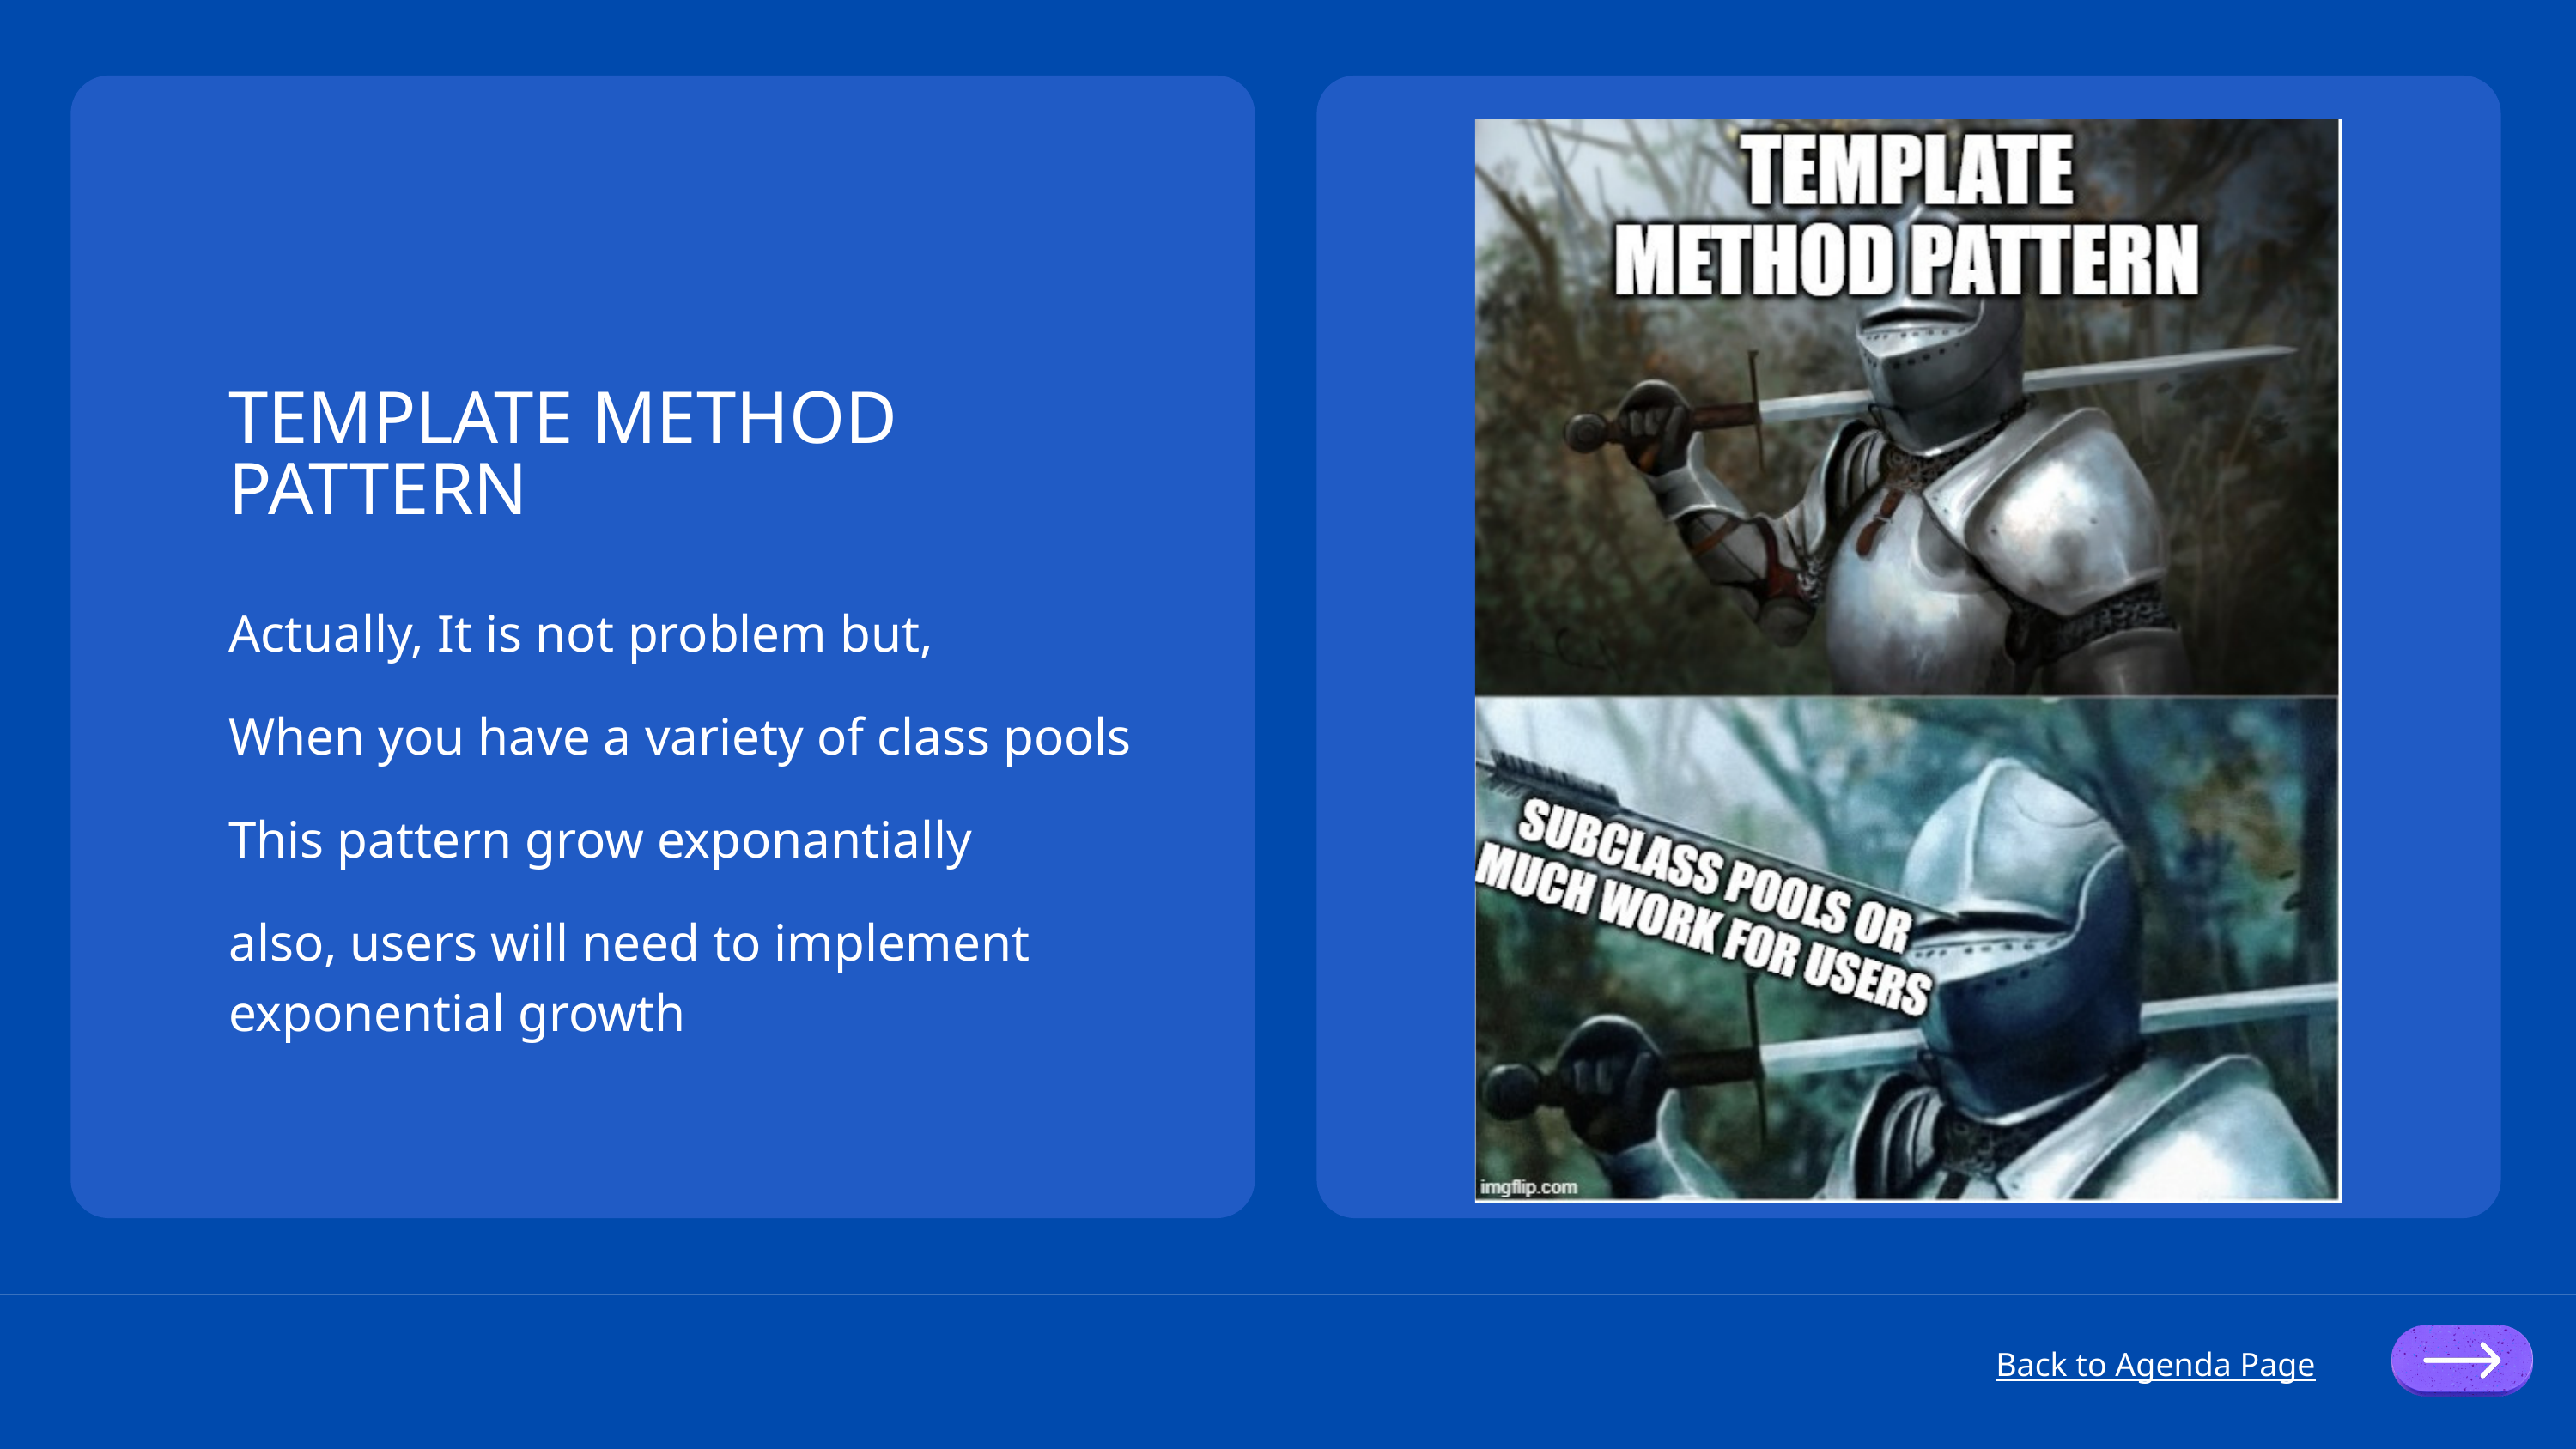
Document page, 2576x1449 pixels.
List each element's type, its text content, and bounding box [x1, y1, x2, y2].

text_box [70, 75, 1255, 1219]
text_box Back to Agenda Page [1878, 1337, 2316, 1383]
text_box [2423, 1342, 2501, 1379]
text_box [2391, 1325, 2534, 1397]
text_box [1316, 75, 2501, 1219]
